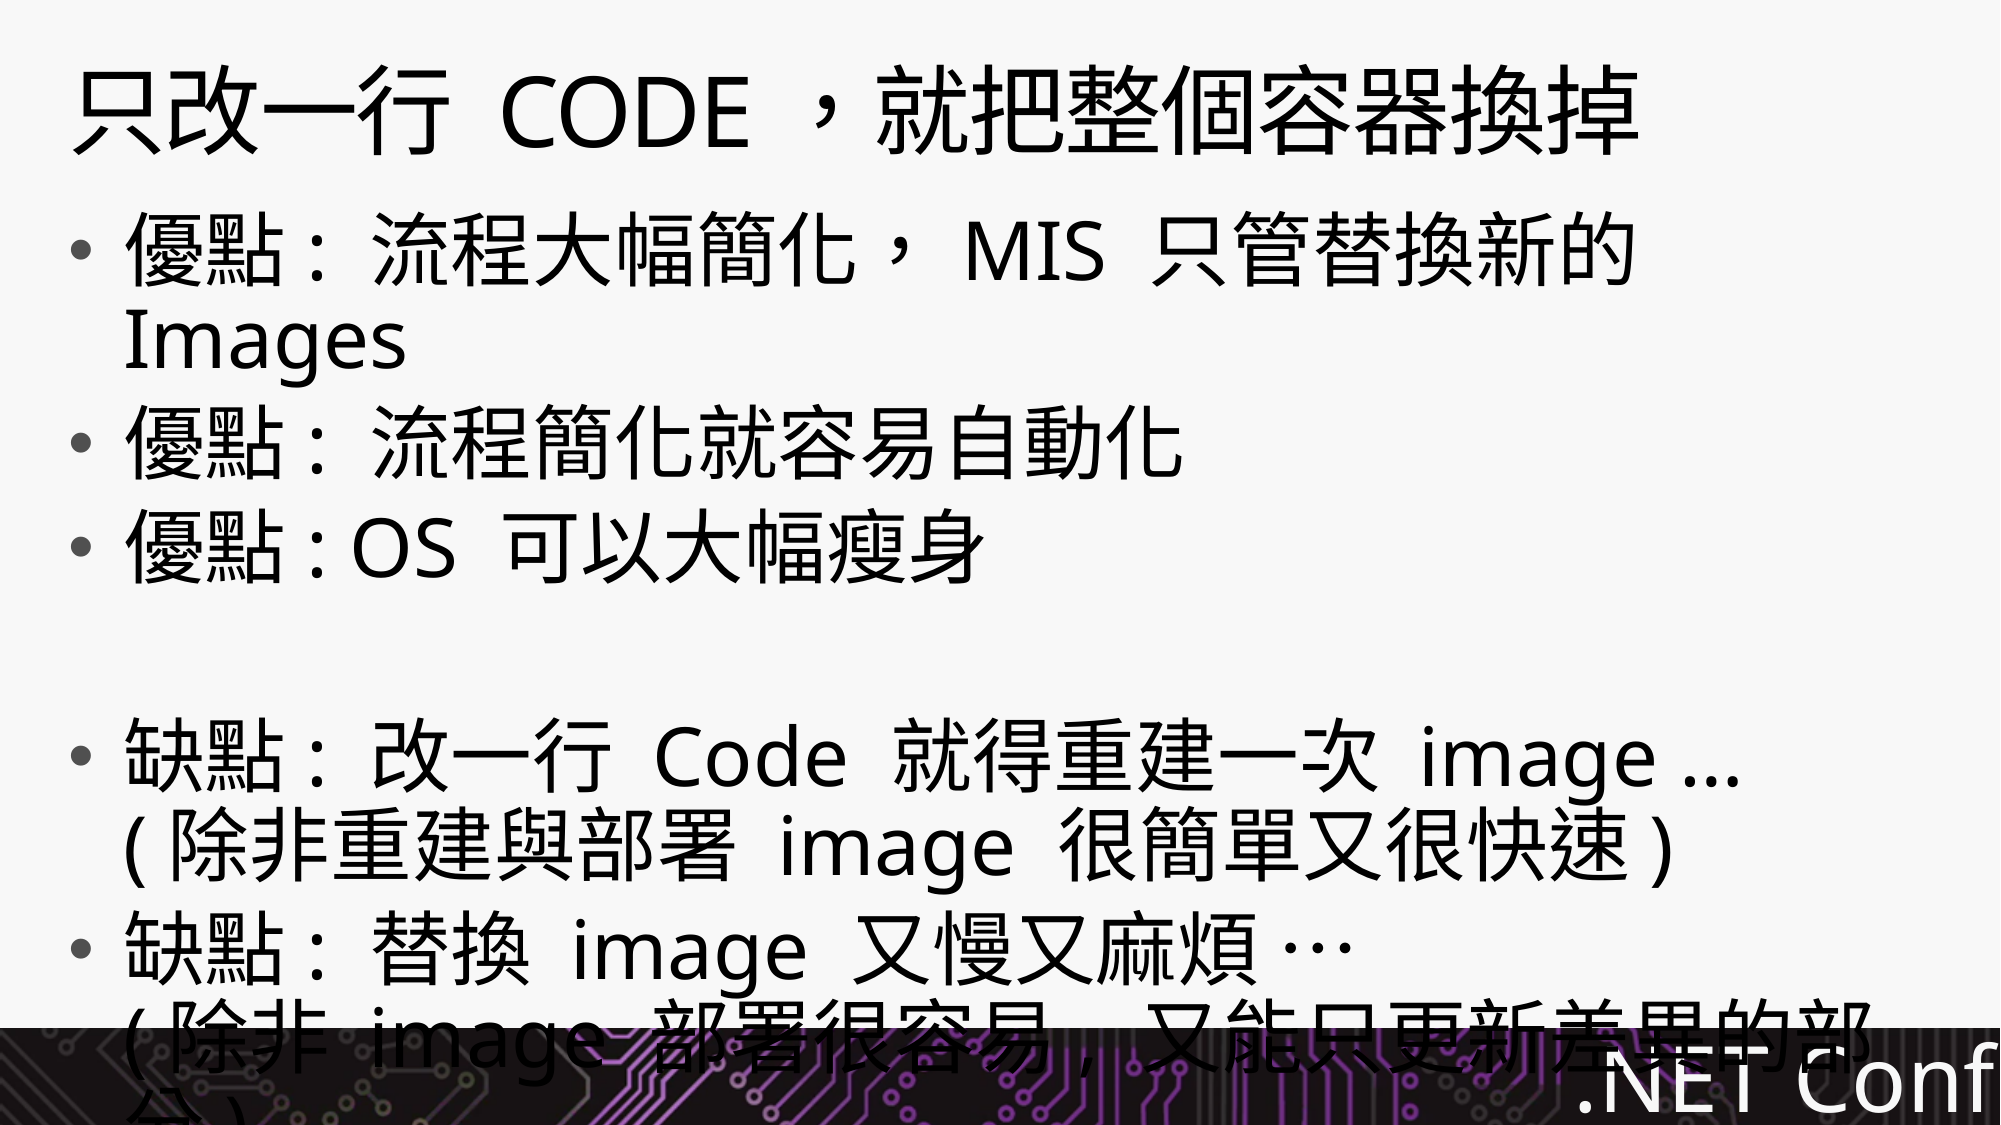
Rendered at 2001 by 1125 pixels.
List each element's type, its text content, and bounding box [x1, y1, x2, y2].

list 優點: 流程大幅簡化，MIS 只管替換新的 Images 優點: 流程簡化就容易自動化 優點: OS 可以大幅瘦身 缺點: 改一行 Code 就得重建一次 image … (除非重建與部署 image 很簡單又很快速) 缺點: 替換 image 又慢又麻煩 … (除非 image 部署很容易, 又能只更新差異的部分) [44, 196, 1956, 1037]
title 只改一行 CODE，就把整個容器換掉 [44, 47, 1957, 196]
picture [0, 1028, 2000, 1125]
